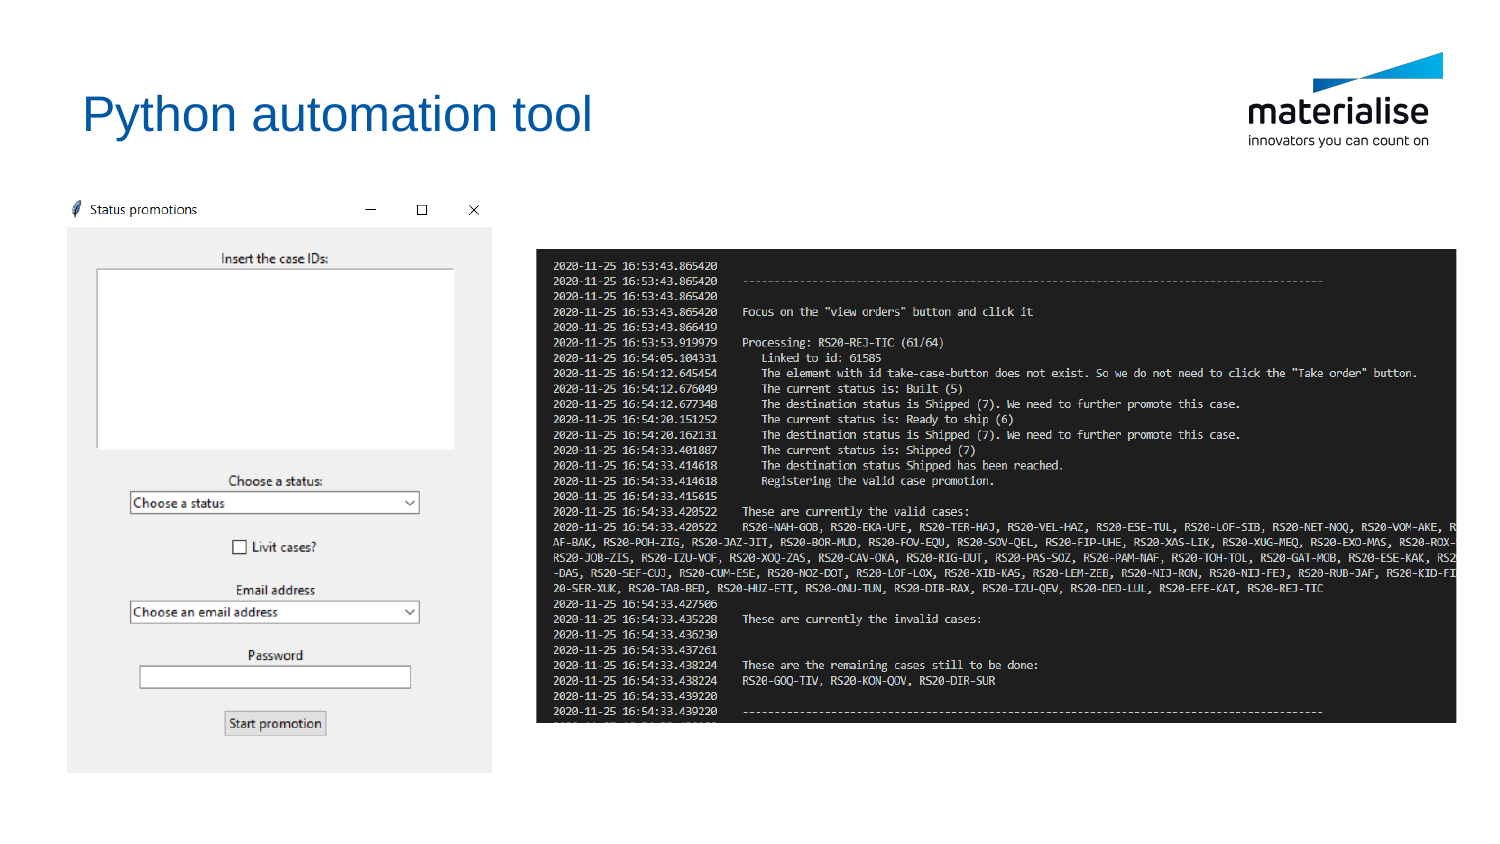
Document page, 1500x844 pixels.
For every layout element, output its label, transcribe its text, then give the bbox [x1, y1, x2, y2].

picture [66, 198, 493, 774]
title Python automation tool [67, 70, 1240, 151]
picture [536, 249, 1457, 723]
picture [1249, 52, 1443, 148]
